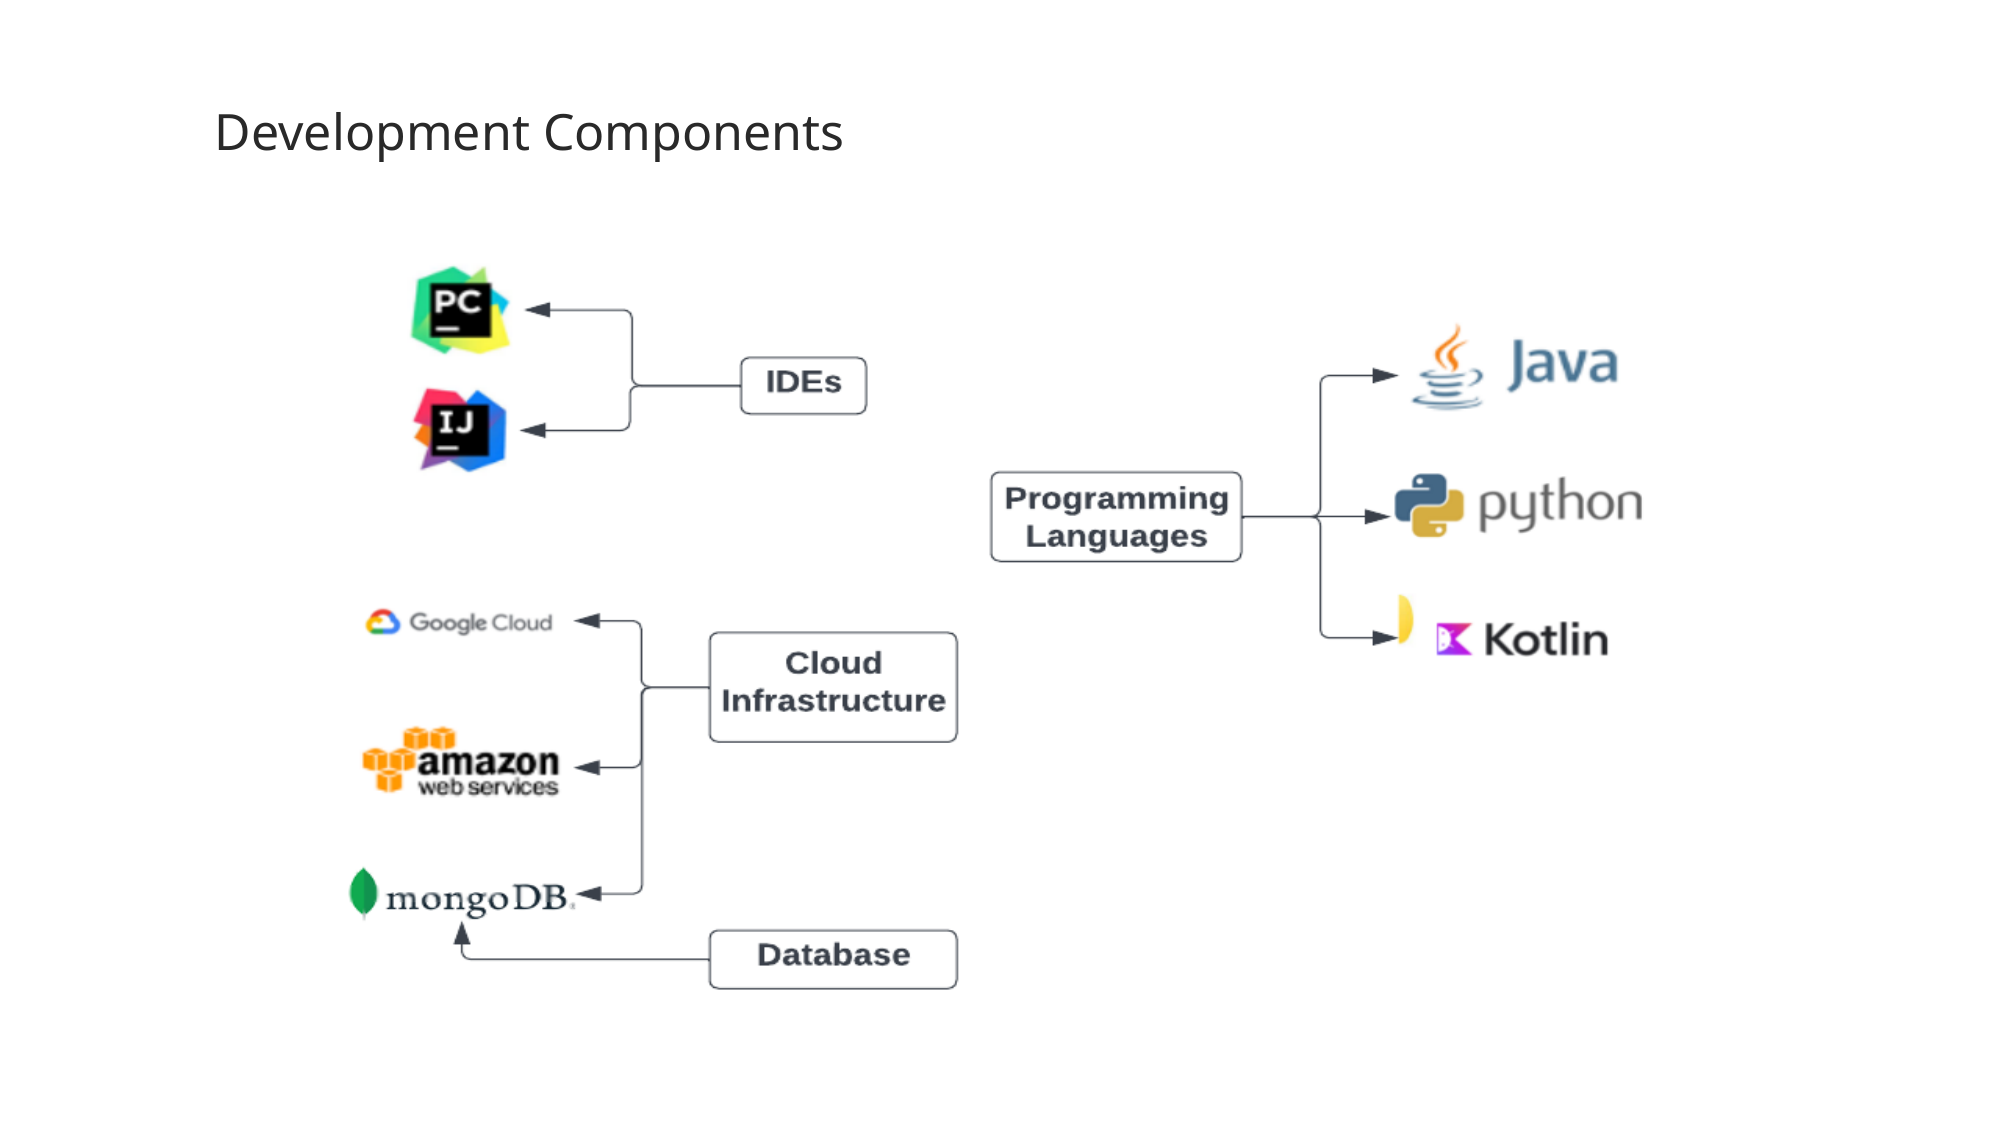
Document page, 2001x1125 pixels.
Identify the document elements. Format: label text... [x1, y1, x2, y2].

picture [247, 186, 1753, 1056]
text_box Development Components [199, 93, 1801, 167]
